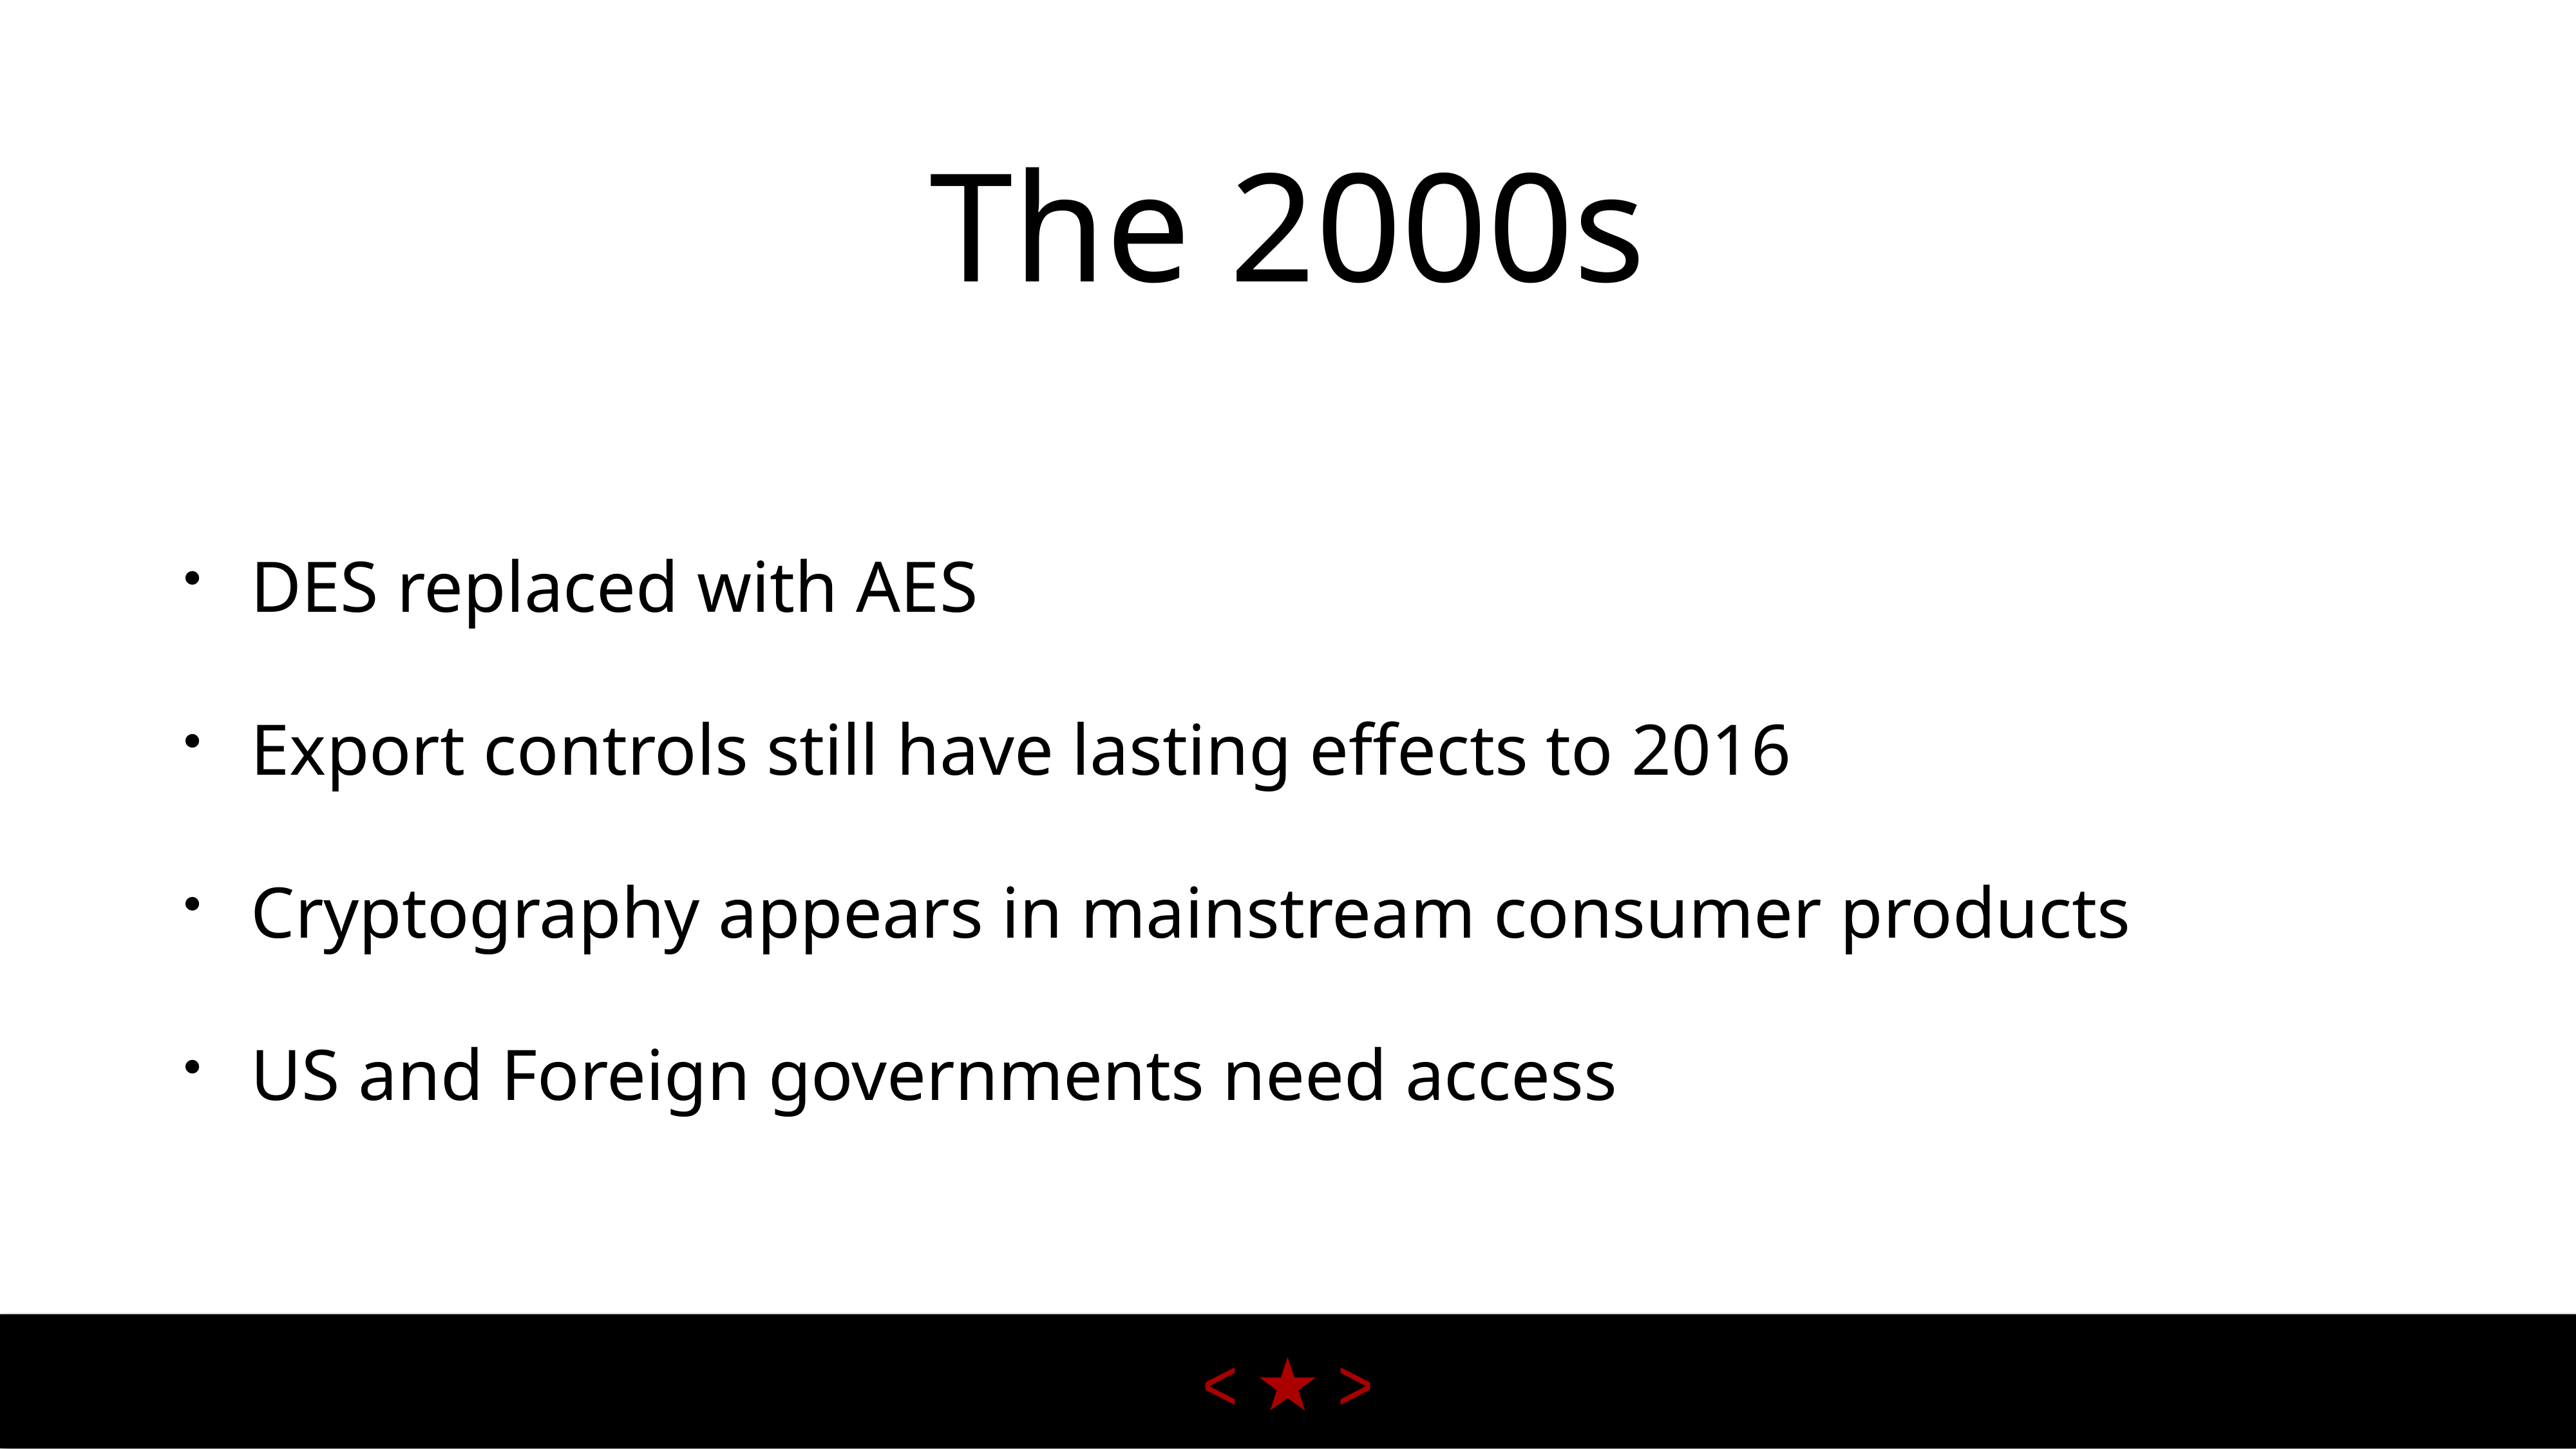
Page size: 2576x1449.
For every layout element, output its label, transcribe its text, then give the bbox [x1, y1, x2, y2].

list DES replaced with AES Export controls still have lasting effects to 2016 Cryptography appears in mainstream consumer products US and Foreign governments need access [178, 341, 2398, 1316]
title The 2000s [178, 100, 2398, 341]
